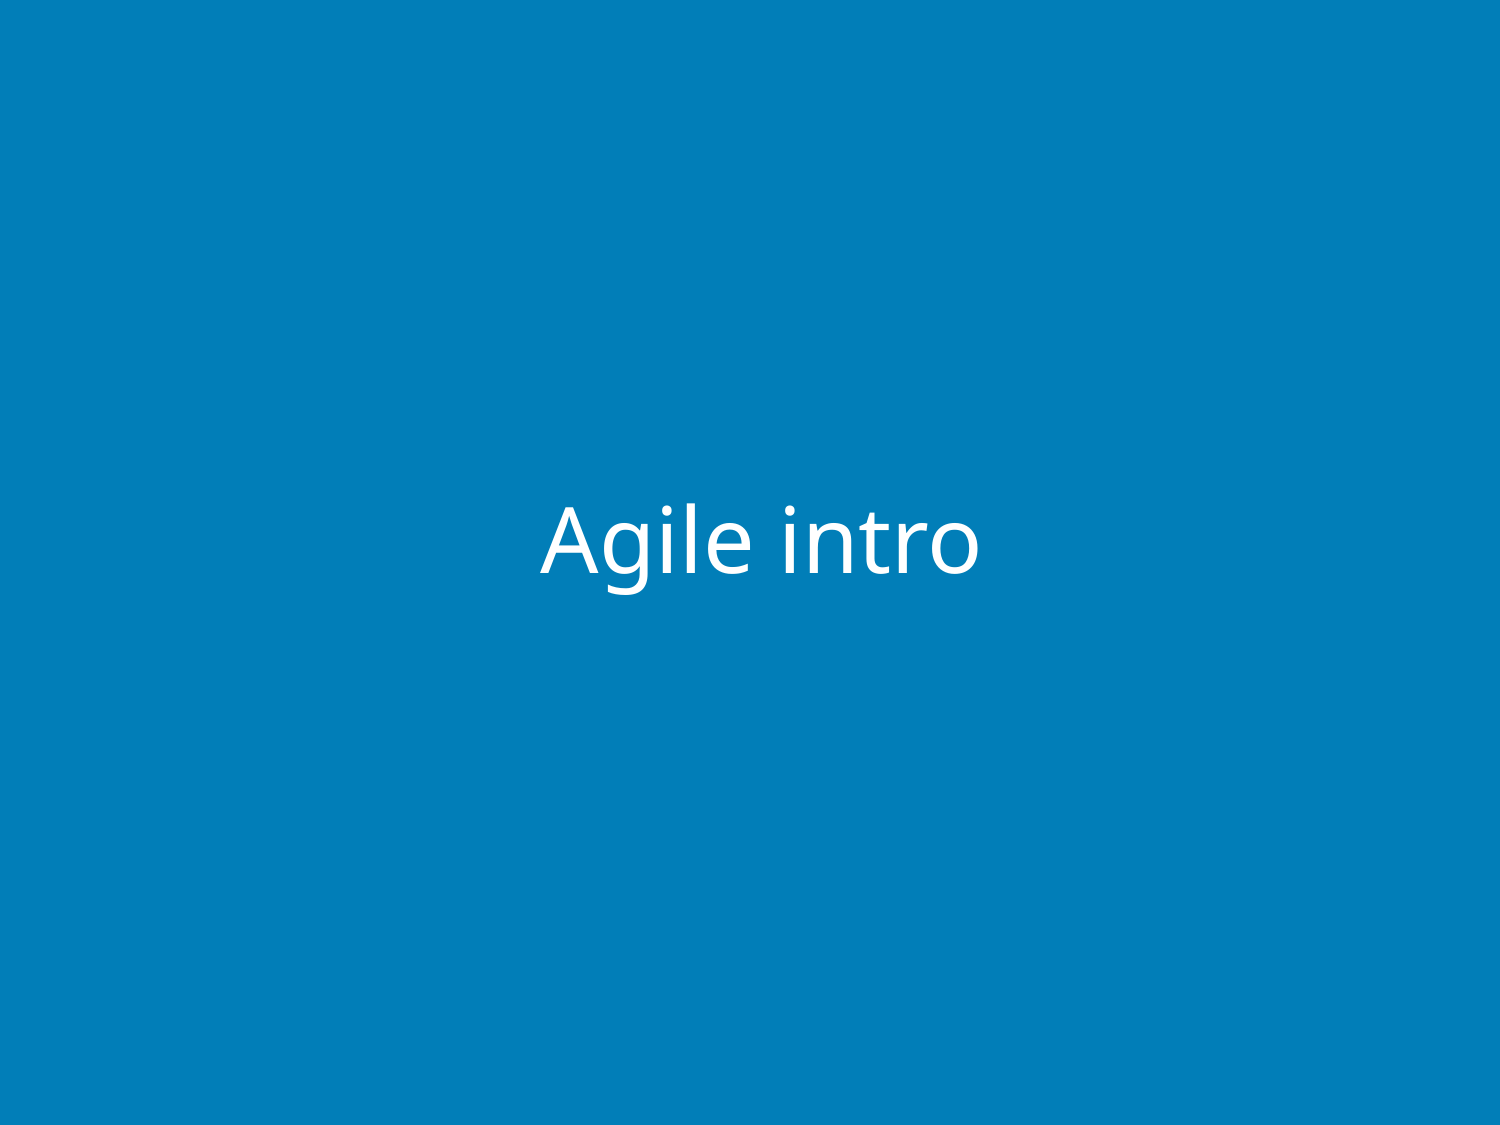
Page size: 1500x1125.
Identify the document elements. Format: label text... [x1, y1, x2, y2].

title Agile intro [125, 425, 1400, 649]
